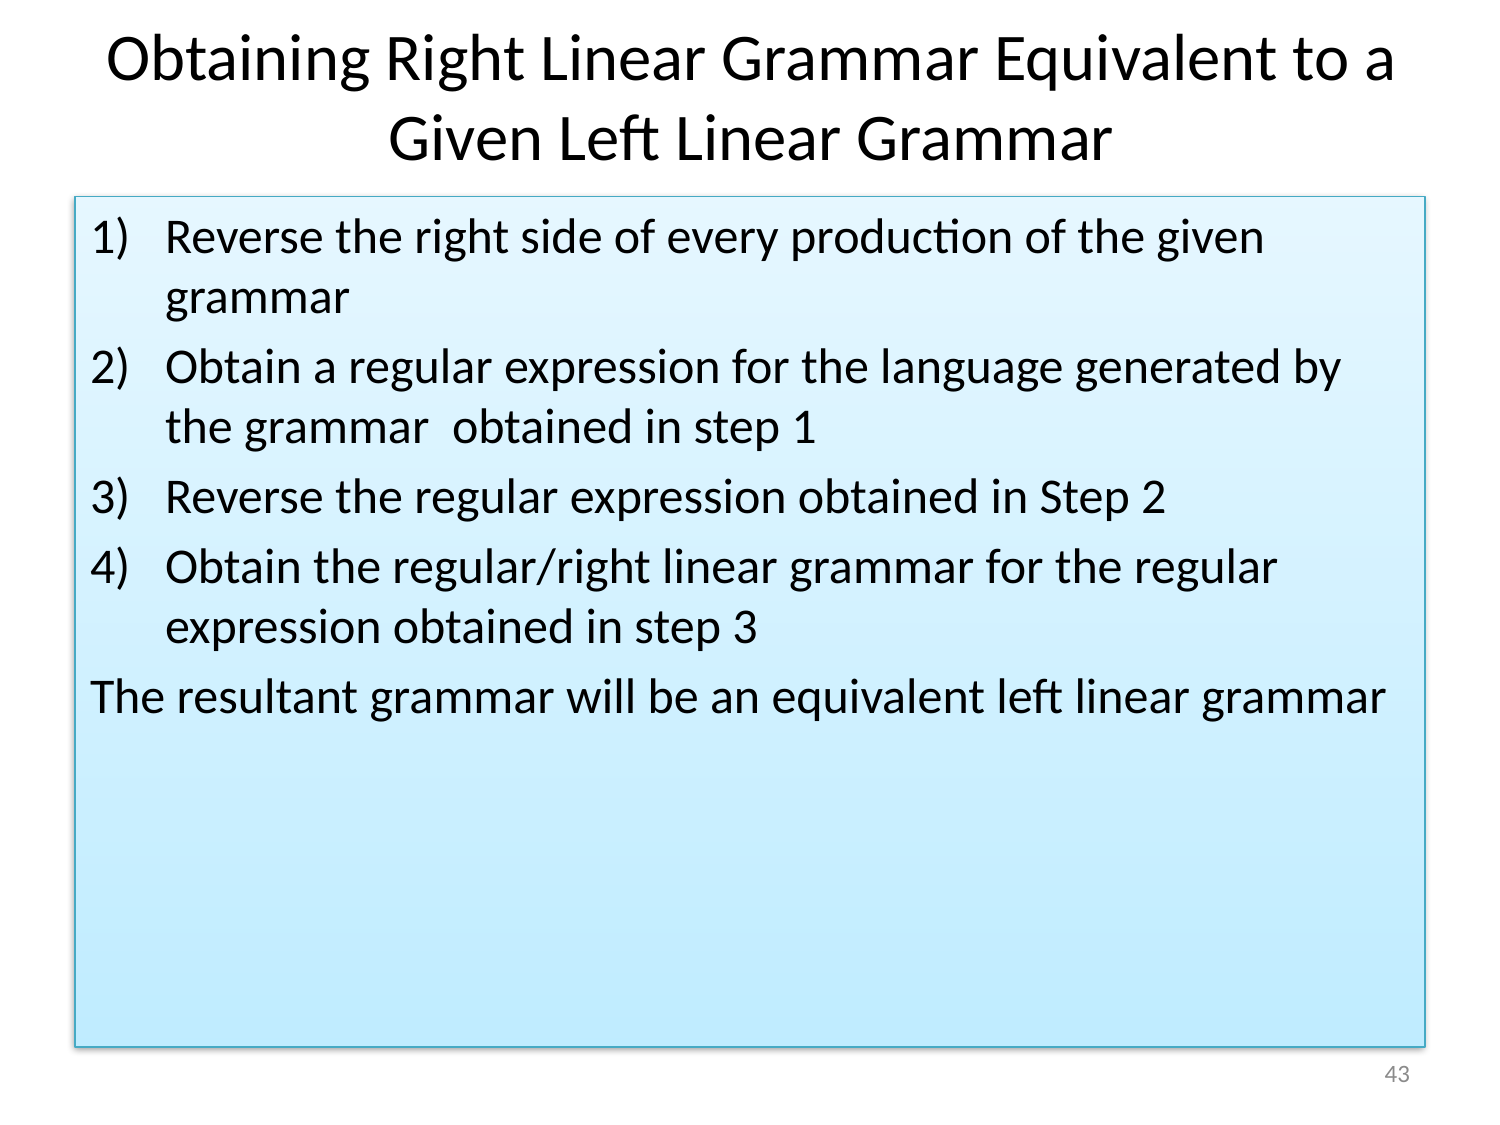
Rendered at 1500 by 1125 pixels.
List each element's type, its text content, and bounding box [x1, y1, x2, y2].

slide_number 43 [1074, 1053, 1425, 1103]
title Obtaining Right Linear Grammar Equivalent to a Given Left Linear Grammar [76, 0, 1427, 188]
list Reverse the right side of every production of the given grammar Obtain a regular expression for the language generated by the grammar obtained in step 1 Reverse the regular expression obtained in Step 2 Obtain the regular/right linear grammar for the regular expression obtained in step 3 The resultant grammar will be an equivalent left linear grammar [74, 196, 1426, 1048]
